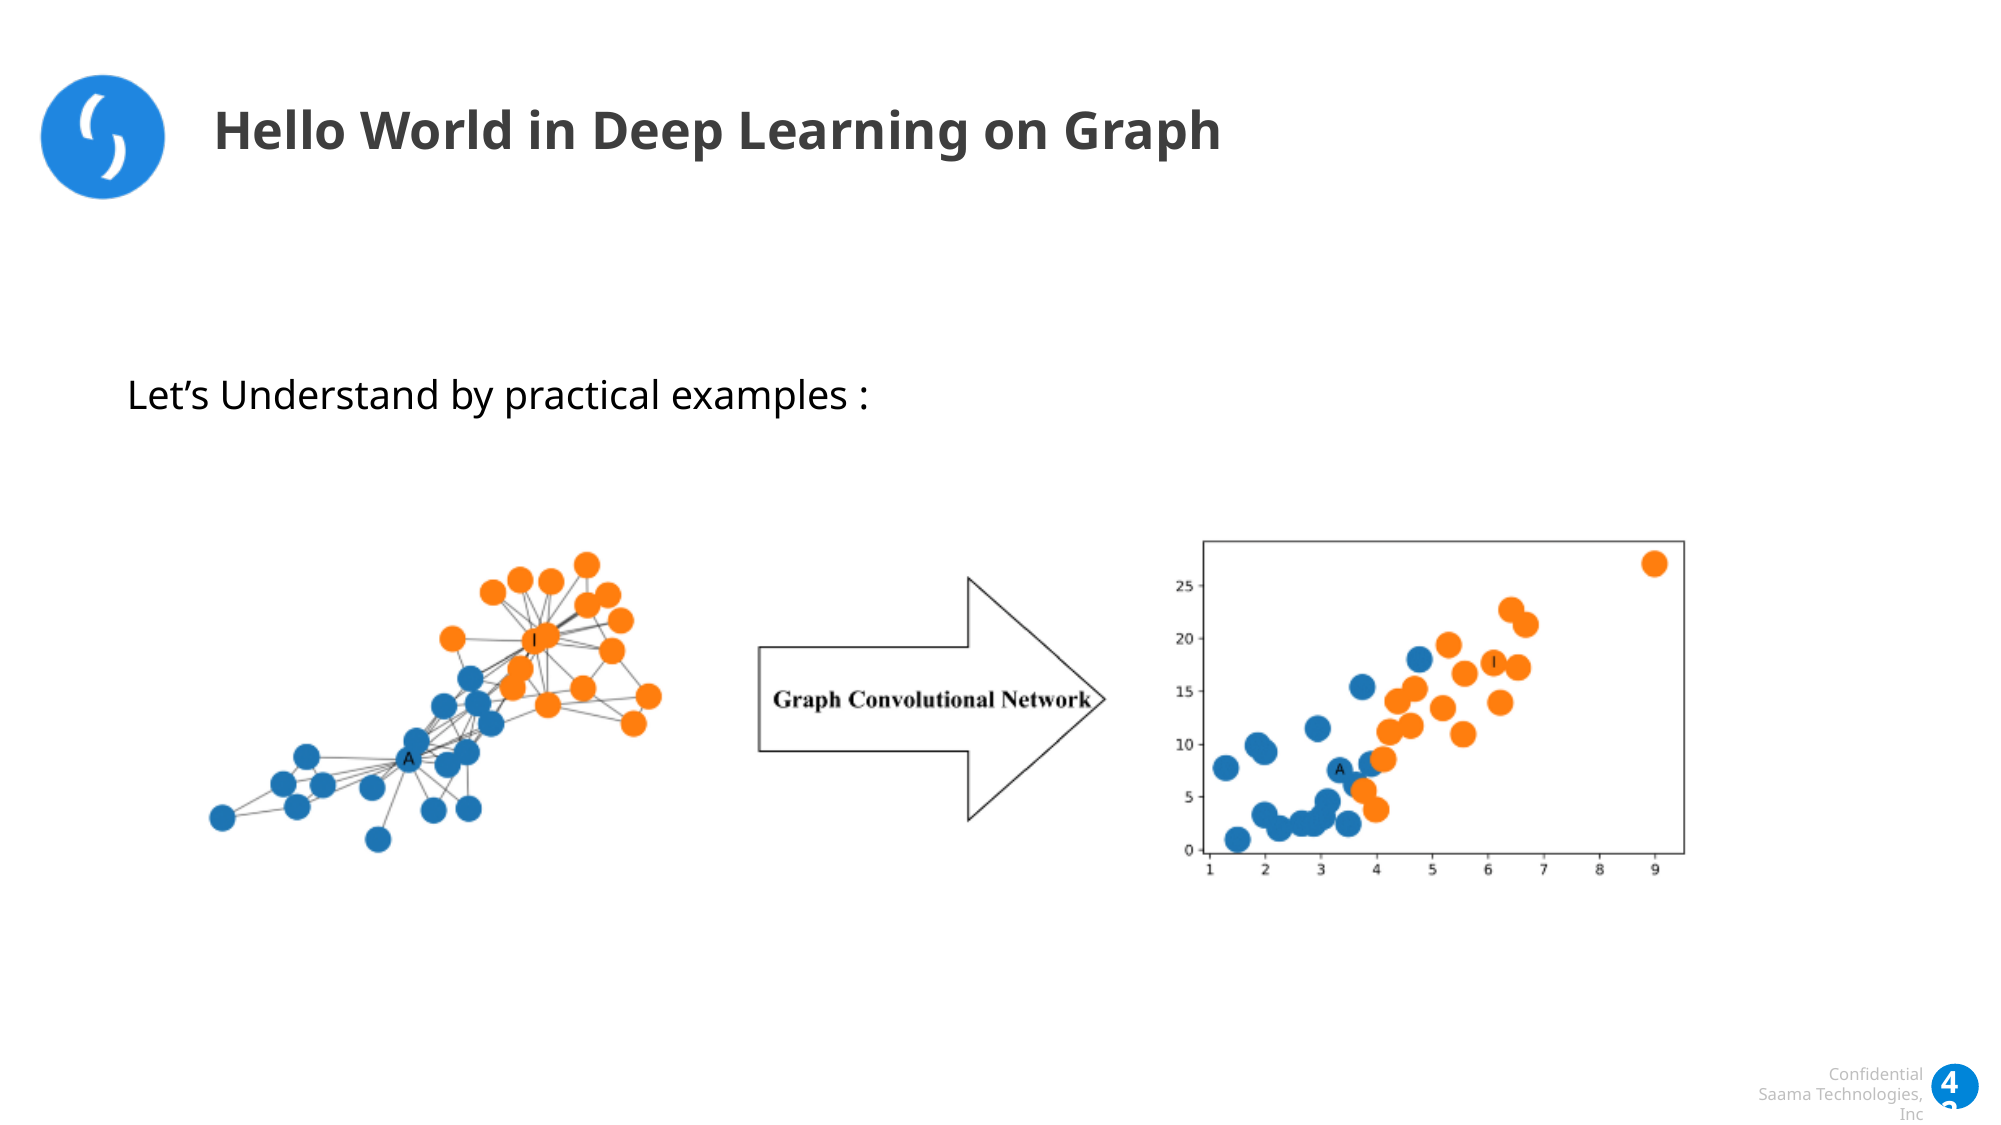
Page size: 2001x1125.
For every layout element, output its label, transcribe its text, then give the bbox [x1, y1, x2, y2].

text_box Hello World in Deep Learning on Graph [198, 90, 1912, 233]
slide_number ‹#› [1925, 1064, 1983, 1103]
picture [123, 492, 1747, 907]
list Let’s Understand by practical examples : [106, 349, 1893, 493]
picture [36, 70, 170, 204]
